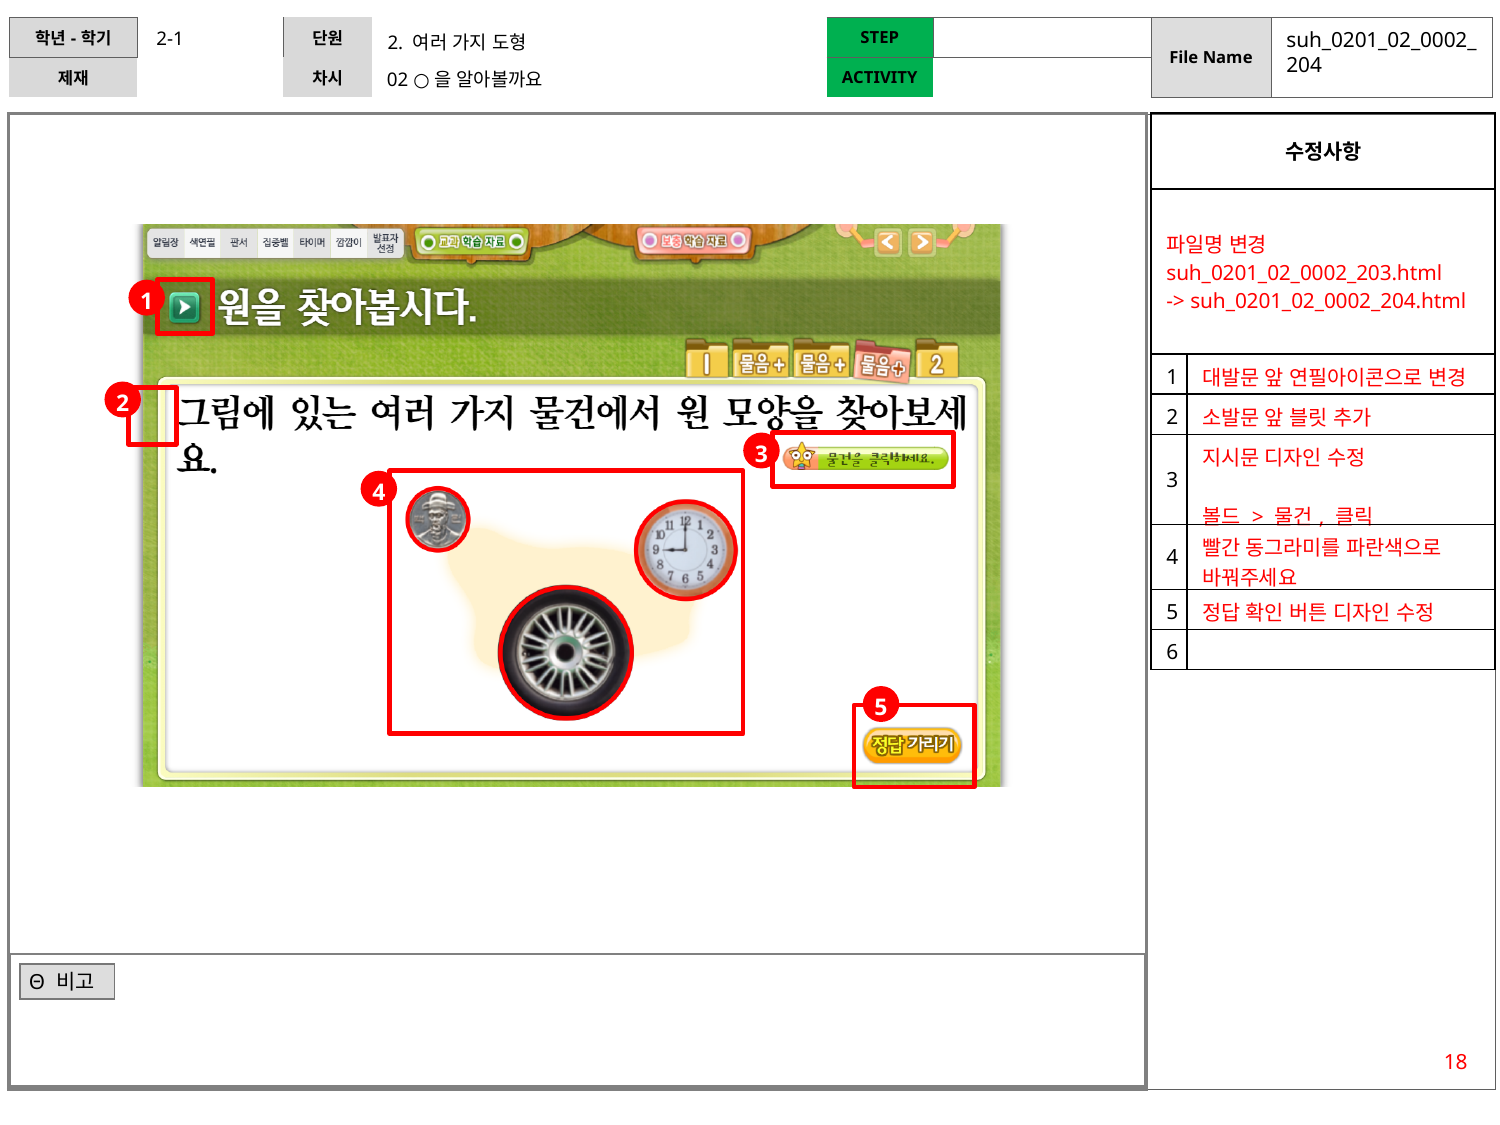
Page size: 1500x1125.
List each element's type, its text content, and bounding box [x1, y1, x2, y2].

table_cell 2 [1152, 395, 1186, 434]
text_box 02 ○을 알아볼까요 [372, 60, 821, 96]
table_cell 6 [1152, 630, 1186, 669]
text_box 2. 여러 가지 도형 [372, 23, 828, 48]
table_cell 파일명 변경 suh_0201_02_0002_203.html -> suh_0201_02_0002_204.html [1152, 190, 1494, 353]
picture [13, 224, 1129, 788]
text_box suh_0201_02_0002_204 [1271, 18, 1500, 84]
text_box 2-1 [141, 18, 284, 55]
table_cell 지시문 디자인 수정 볼드 > 물건, 클릭 [1188, 435, 1494, 524]
table_cell 정답 확인 버튼 디자인 수정 [1188, 590, 1494, 629]
table_cell 대발문 앞 연필아이콘으로 변경 [1188, 355, 1494, 393]
table_cell 빨간 동그라미를 파란색으로 바꿔주세요 [1188, 525, 1494, 589]
table_cell 3 [1152, 435, 1186, 524]
table_cell 소발문 앞 블릿 추가 [1188, 395, 1494, 434]
table_cell 5 [1152, 590, 1186, 629]
table_cell 4 [1152, 525, 1186, 589]
table_cell [1188, 630, 1494, 669]
table_header 수정사항 [1152, 114, 1494, 188]
table_cell 1 [1152, 355, 1186, 393]
